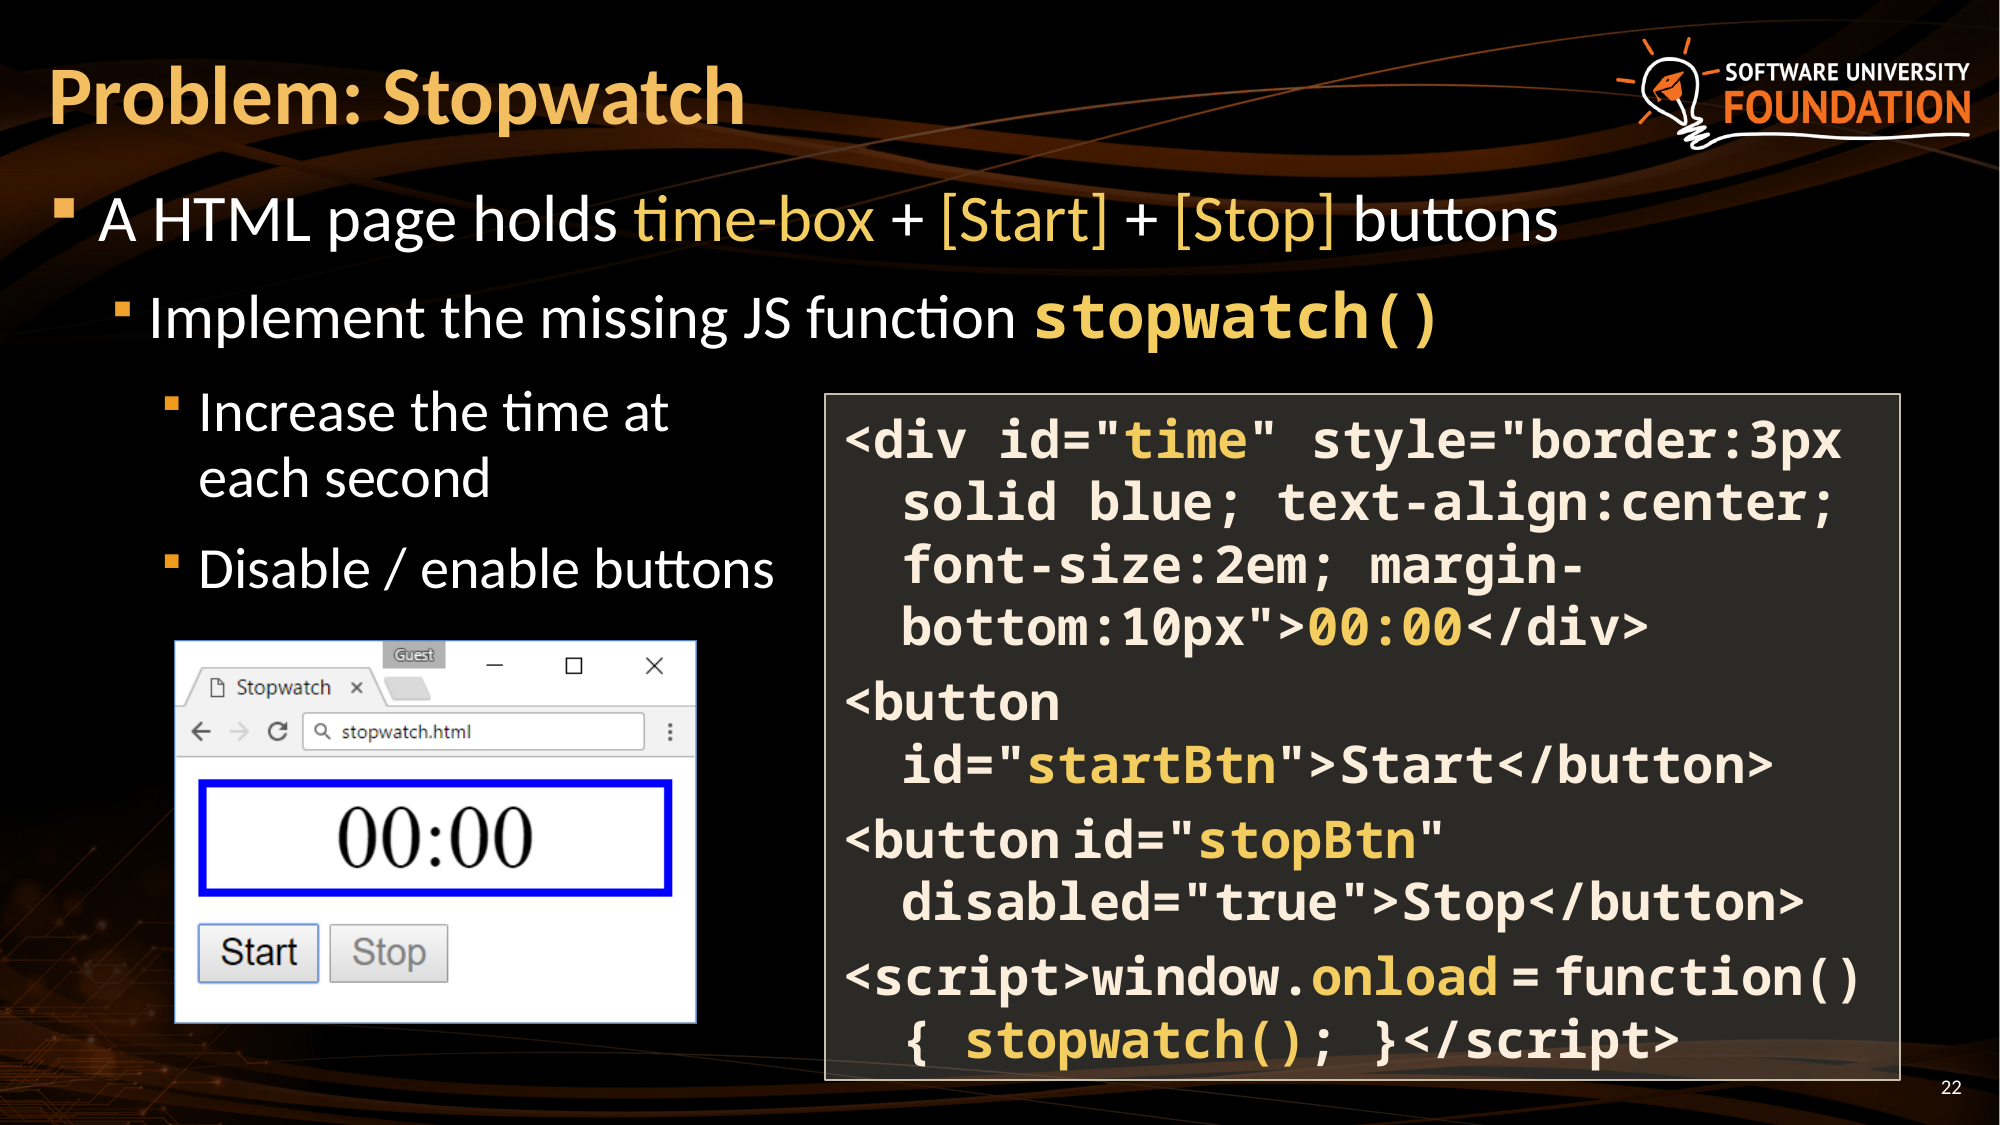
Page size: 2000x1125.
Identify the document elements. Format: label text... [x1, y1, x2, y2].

title Problem: Stopwatch [30, 6, 1602, 189]
text_box <div id="time" style="border:3px solid blue; text-align:center; font-size:2em; margin-bottom:10px">00:00</div> <button id="startBtn">Start</button> <button id="stopBtn" disabled="true">Stop</button> <script>window.onload = function() { stopwatch(); }</script> [824, 394, 1900, 1081]
list A HTML page holds time-box + [Start] + [Stop] buttons Implement the missing JS function stopwatch() Increase the time at each second Disable / enable buttons [31, 174, 1938, 1089]
picture [0, 0, 2000, 1125]
slide_number 22 [1897, 1070, 1968, 1103]
